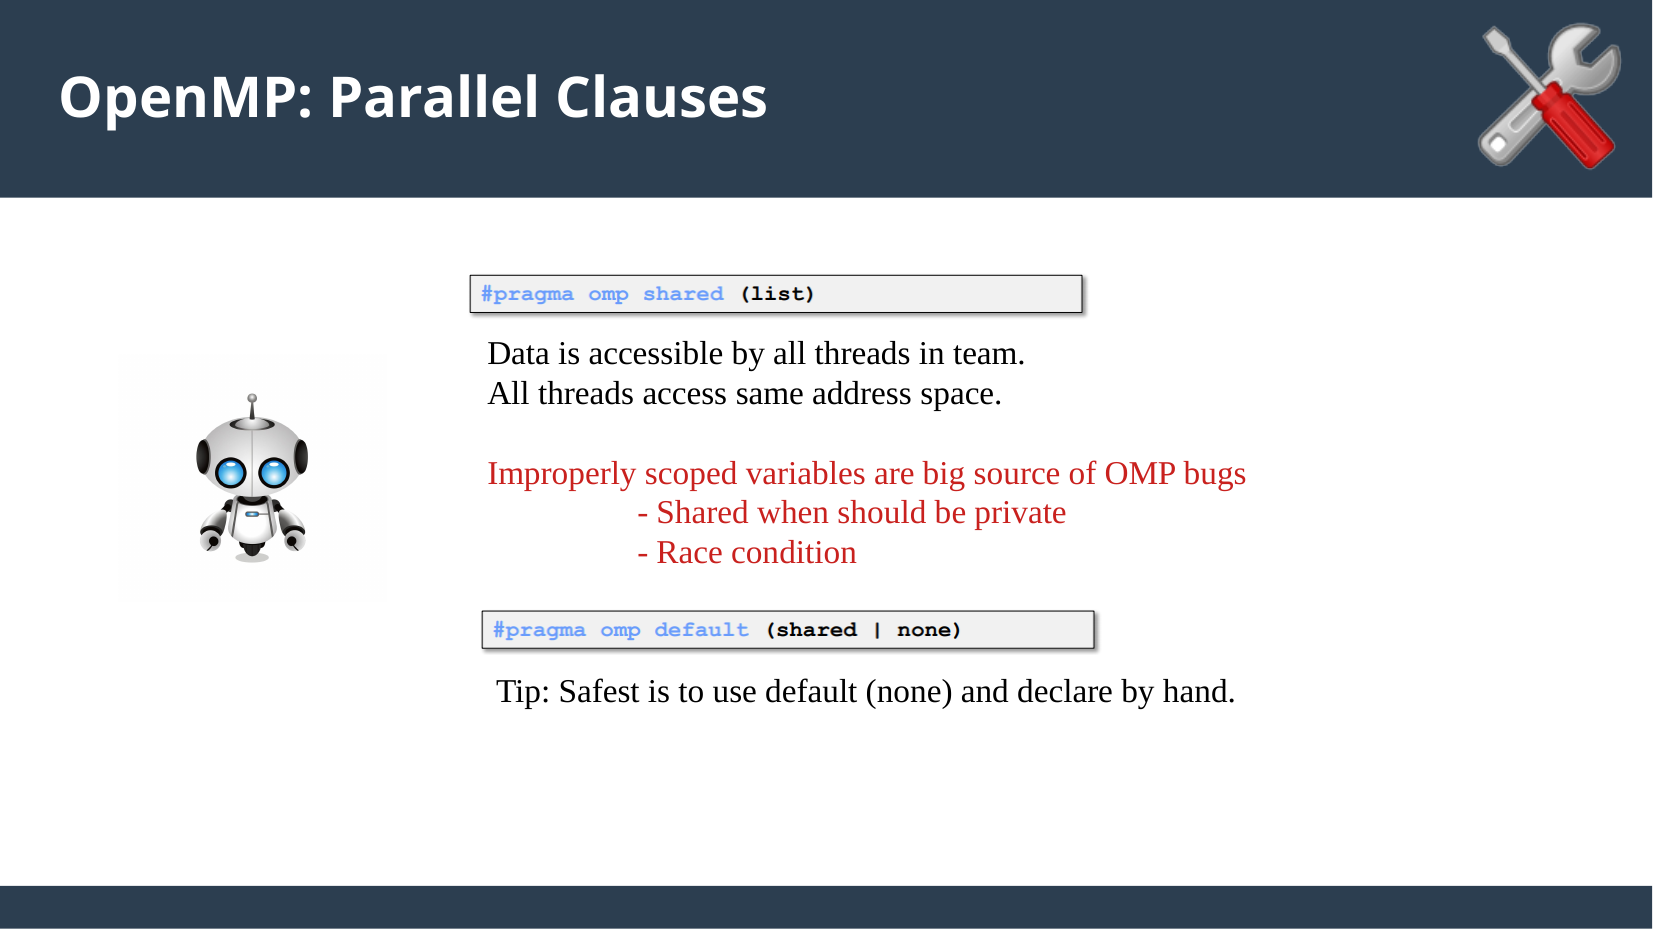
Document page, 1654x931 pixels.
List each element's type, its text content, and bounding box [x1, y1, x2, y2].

picture [117, 354, 387, 602]
title OpenMP: Parallel Clauses [59, 37, 1464, 154]
text_box Data is accessible by all threads in team. All threads access same address space. Improperly scoped variables are big source of OMP bugs - Shared when should be private - Race condition [472, 323, 1445, 590]
picture [462, 265, 1092, 324]
picture [472, 603, 1109, 655]
text_box Tip: Safest is to use default (none) and declare by hand. [481, 661, 1429, 718]
picture [1469, 17, 1627, 175]
